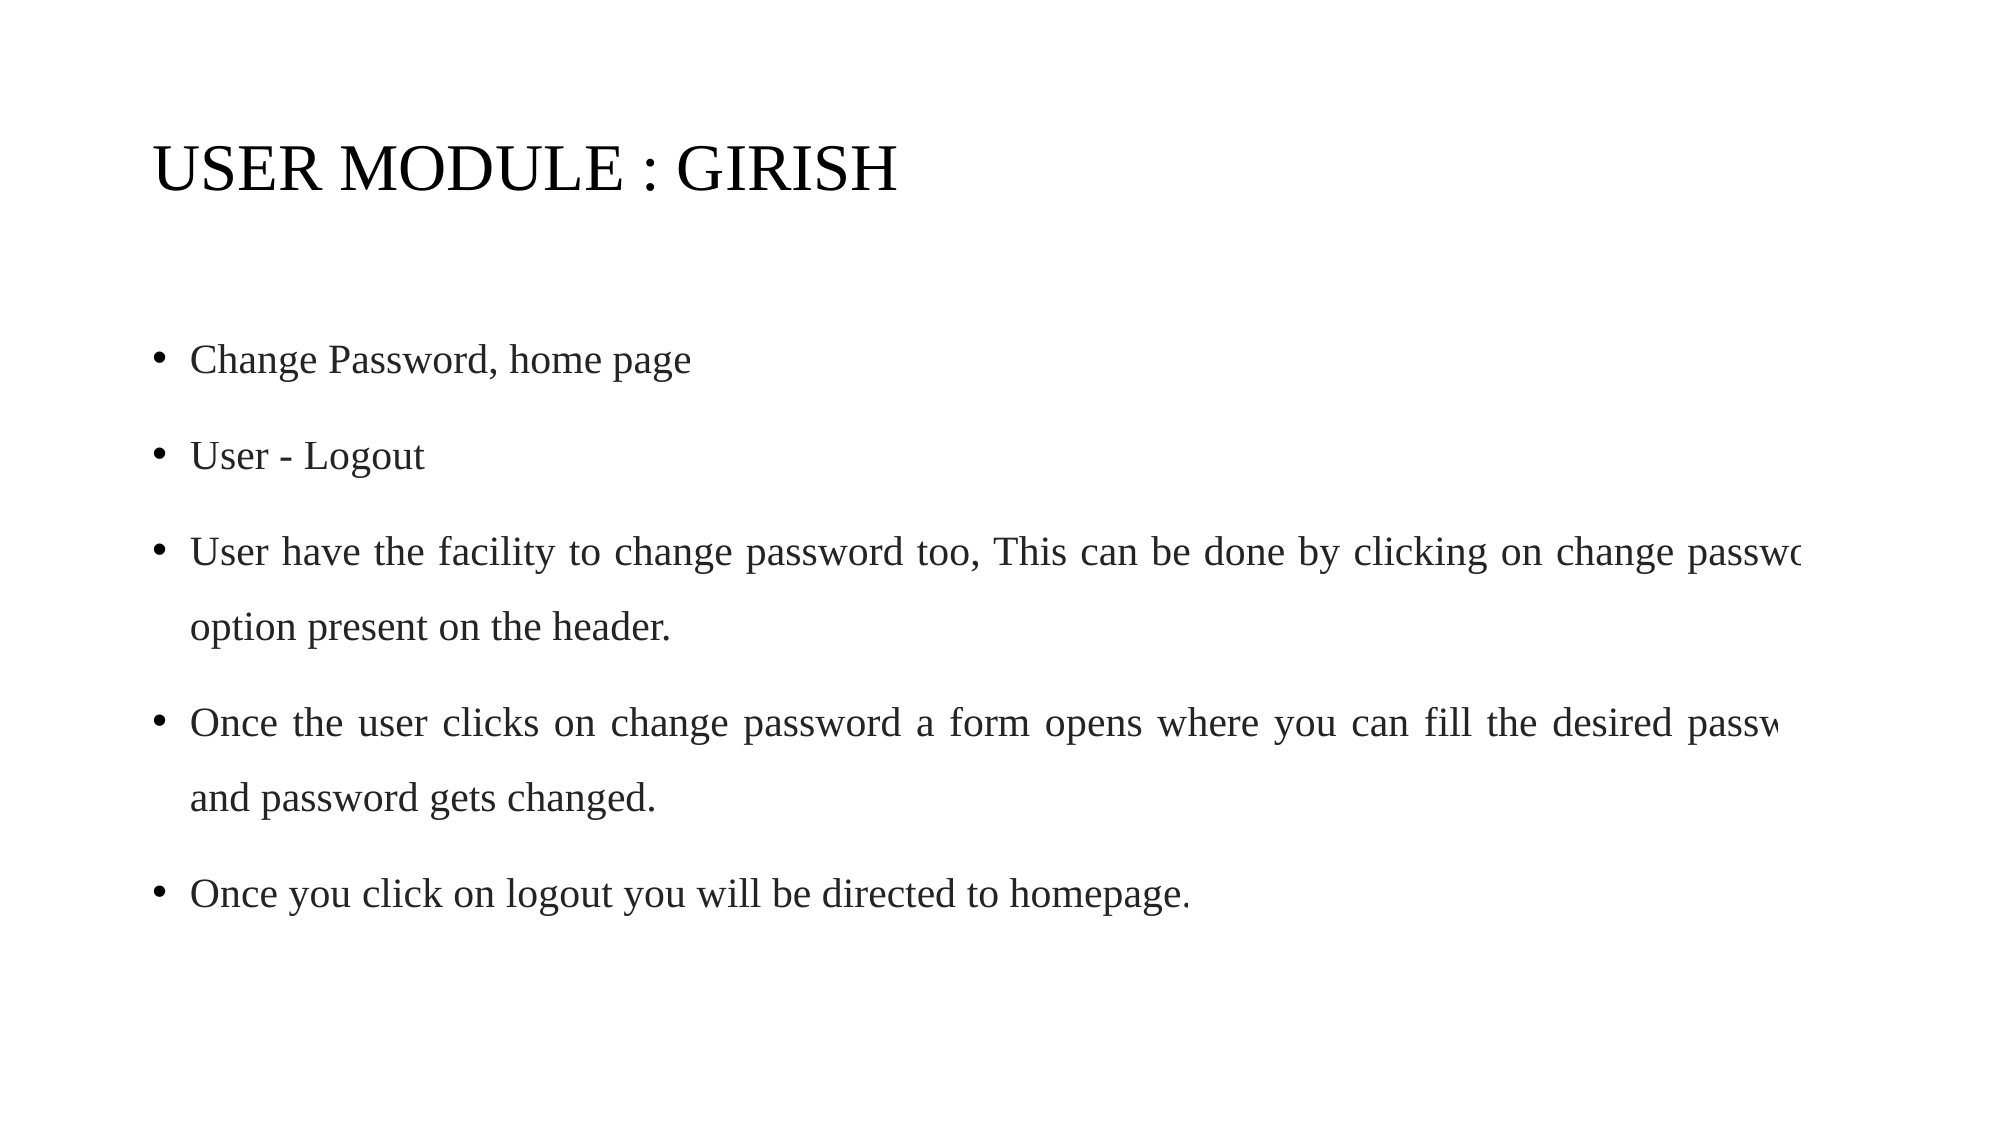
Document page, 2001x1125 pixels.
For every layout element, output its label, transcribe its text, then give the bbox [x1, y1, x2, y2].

list Change Password, home page User - Logout User have the facility to change password too, This can be done by clicking on change password option present on the header. Once the user clicks on change password a form opens where you can fill the desired password and password gets changed. Once you click on logout you will be directed to homepage. [137, 299, 1863, 1014]
title USER MODULE : GIRISH [137, 59, 1863, 278]
